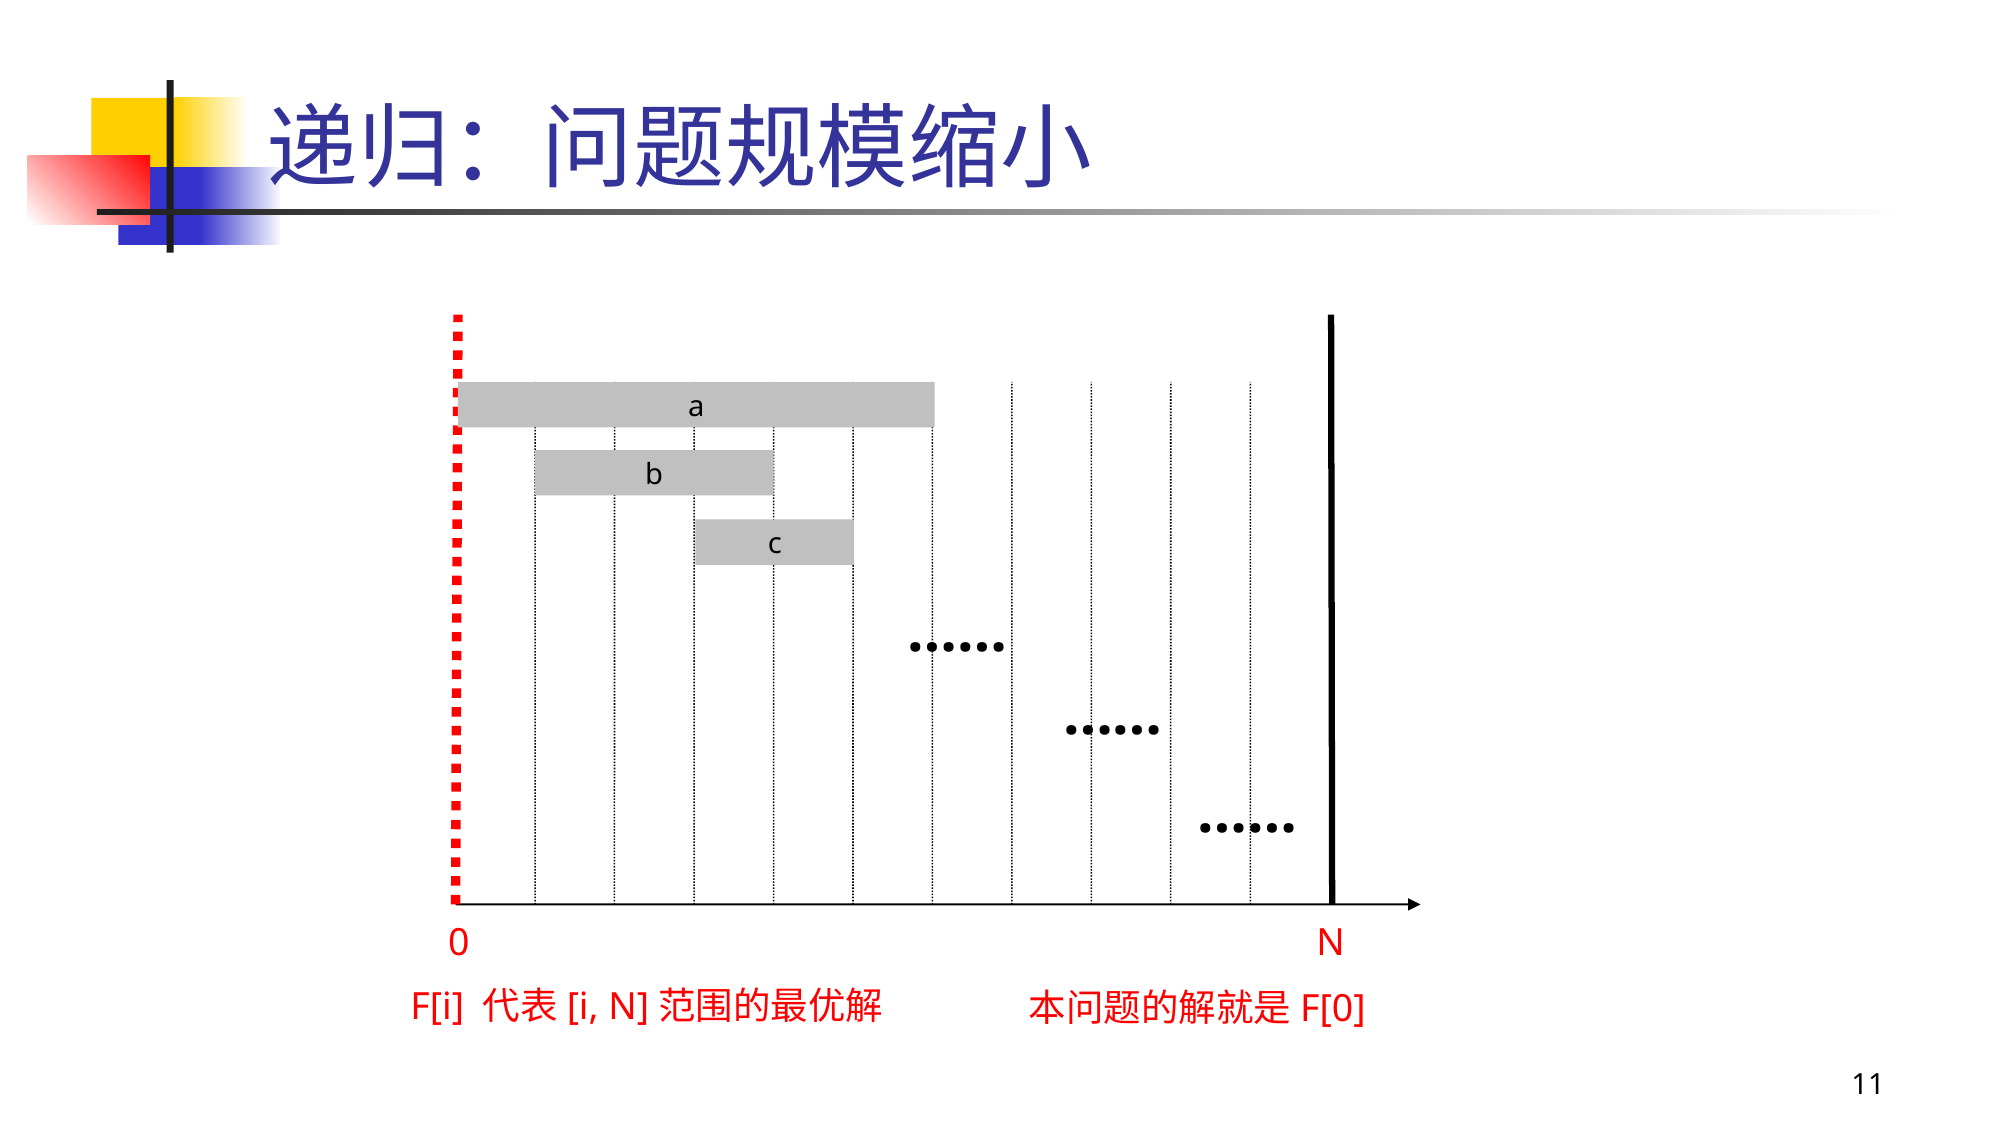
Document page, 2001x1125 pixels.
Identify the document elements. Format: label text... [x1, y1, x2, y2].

text_box …… [892, 586, 1022, 671]
text_box 0 [433, 910, 495, 971]
text_box c [695, 519, 855, 565]
text_box b [535, 450, 774, 496]
text_box a [457, 382, 935, 428]
text_box [1333, 898, 1421, 911]
text_box N [1301, 910, 1363, 971]
text_box …… [1183, 766, 1313, 852]
text_box …… [1048, 668, 1178, 754]
text_box F[i] 代表[i, N]范围的最优解 [395, 974, 899, 1034]
title 递归：问题规模缩小 [251, 18, 1957, 207]
text_box 本问题的解就是F[0] [1013, 976, 1391, 1037]
slide_number 11 [1483, 1037, 1901, 1113]
